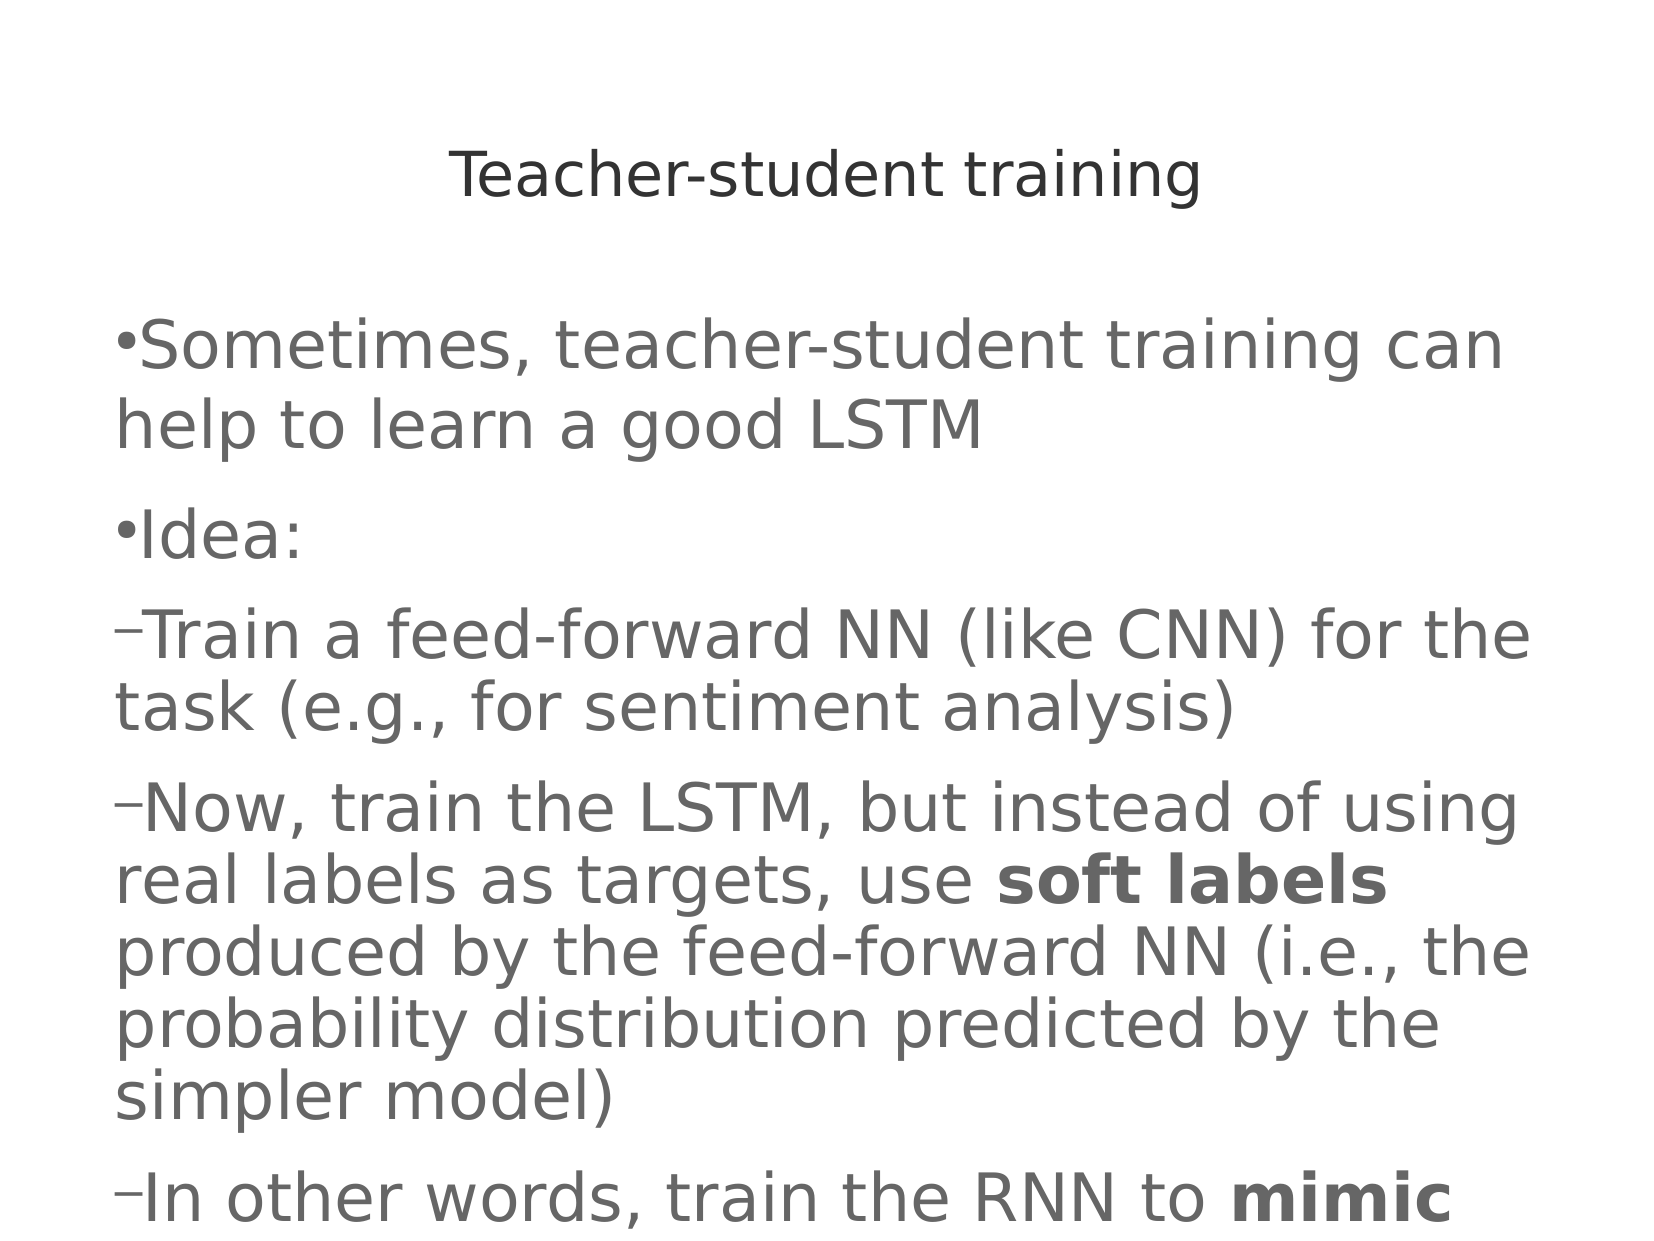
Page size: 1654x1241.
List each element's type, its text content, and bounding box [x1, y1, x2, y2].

title Teacher-student training [114, 73, 1539, 270]
list Sometimes, teacher-student training can help to learn a good LSTM Idea: Train a feed-forward NN (like CNN) for the task (e.g., for sentiment analysis) Now, train the LSTM, but instead of using real labels as targets, use soft labels produced by the feed-forward NN (i.e., the probability distribution predicted by the simpler model) In other words, train the RNN to mimic the simpler model Finally, train the RNN on real targets Why this works: soft targets provide smoother gradients which is better for RNN training in the early phases [114, 302, 1539, 1033]
